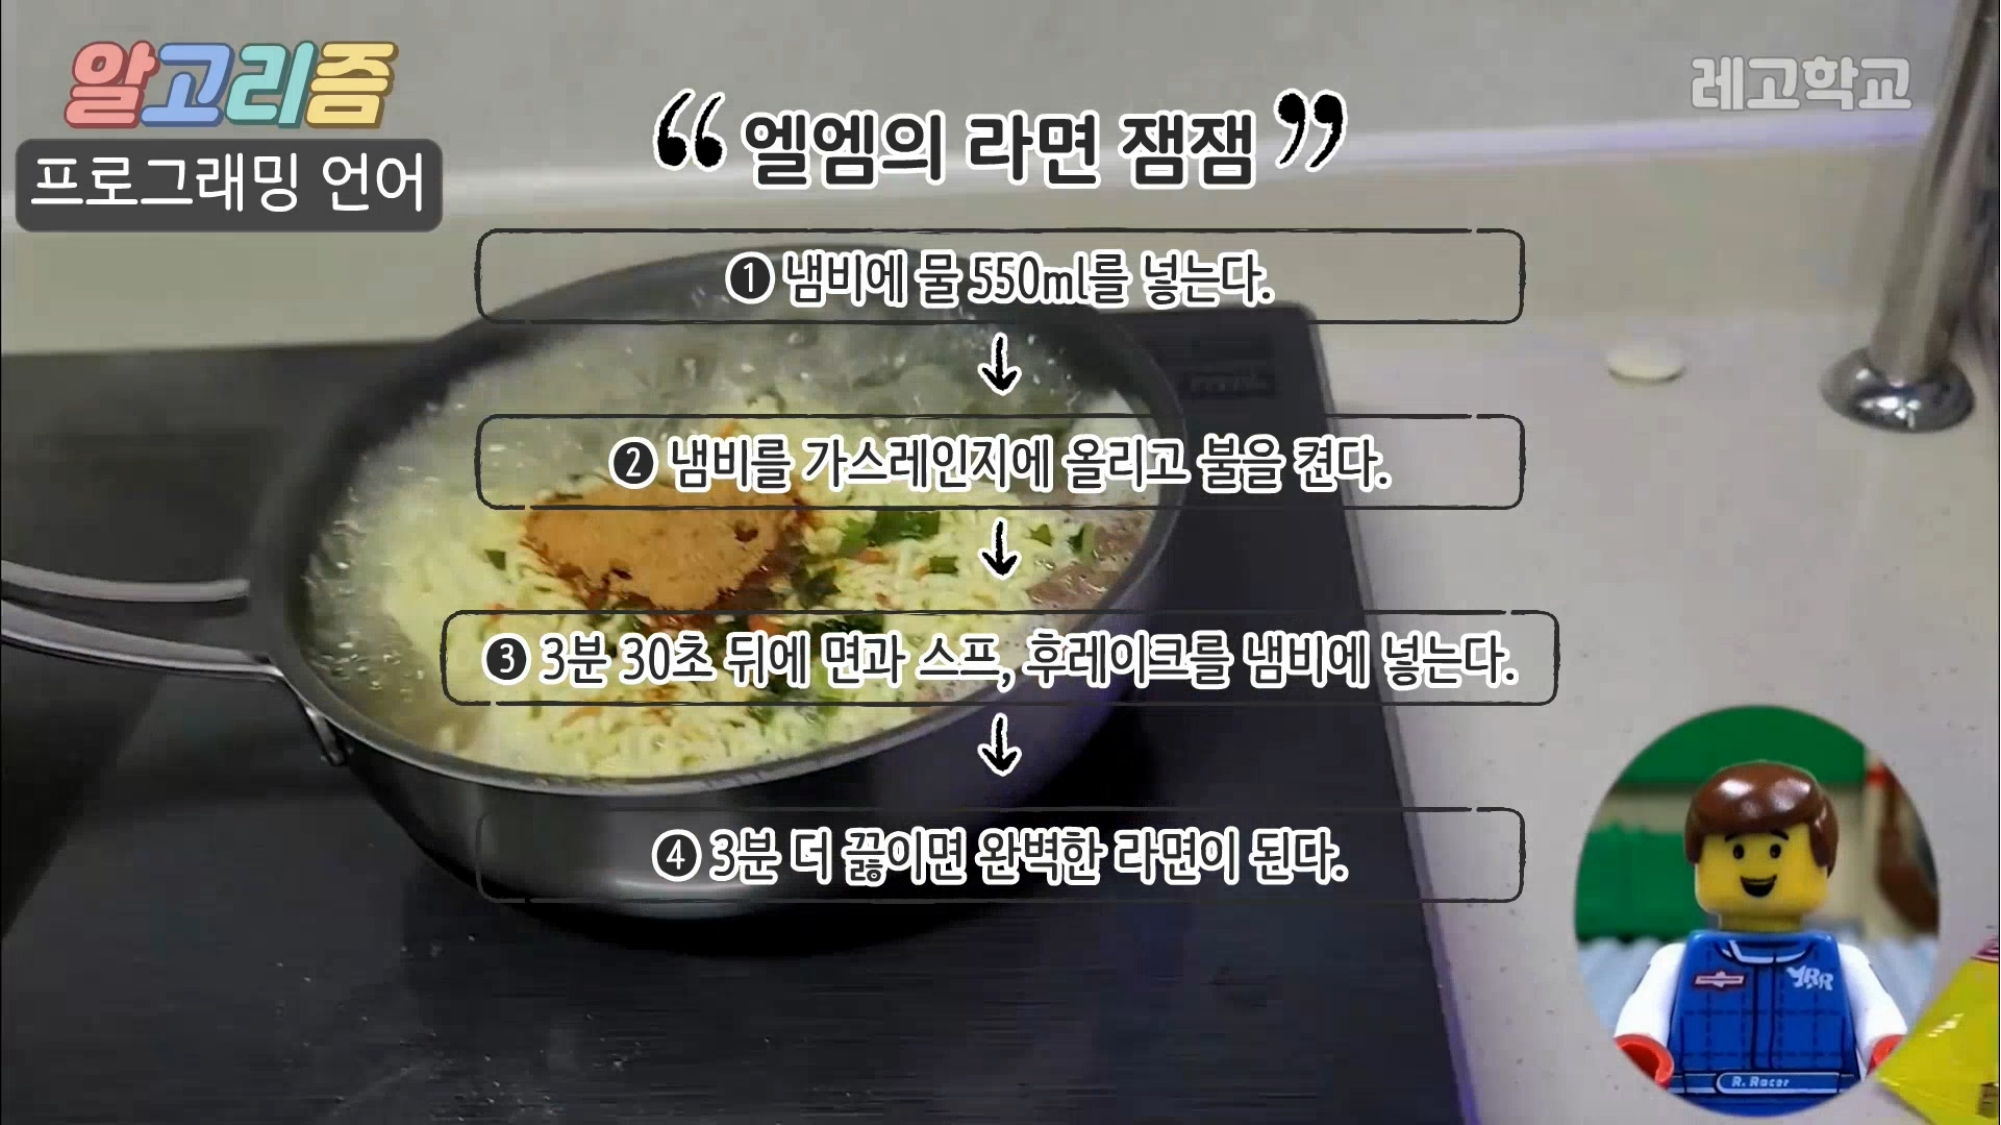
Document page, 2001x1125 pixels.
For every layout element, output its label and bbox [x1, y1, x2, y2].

list [0, 0, 2000, 1125]
